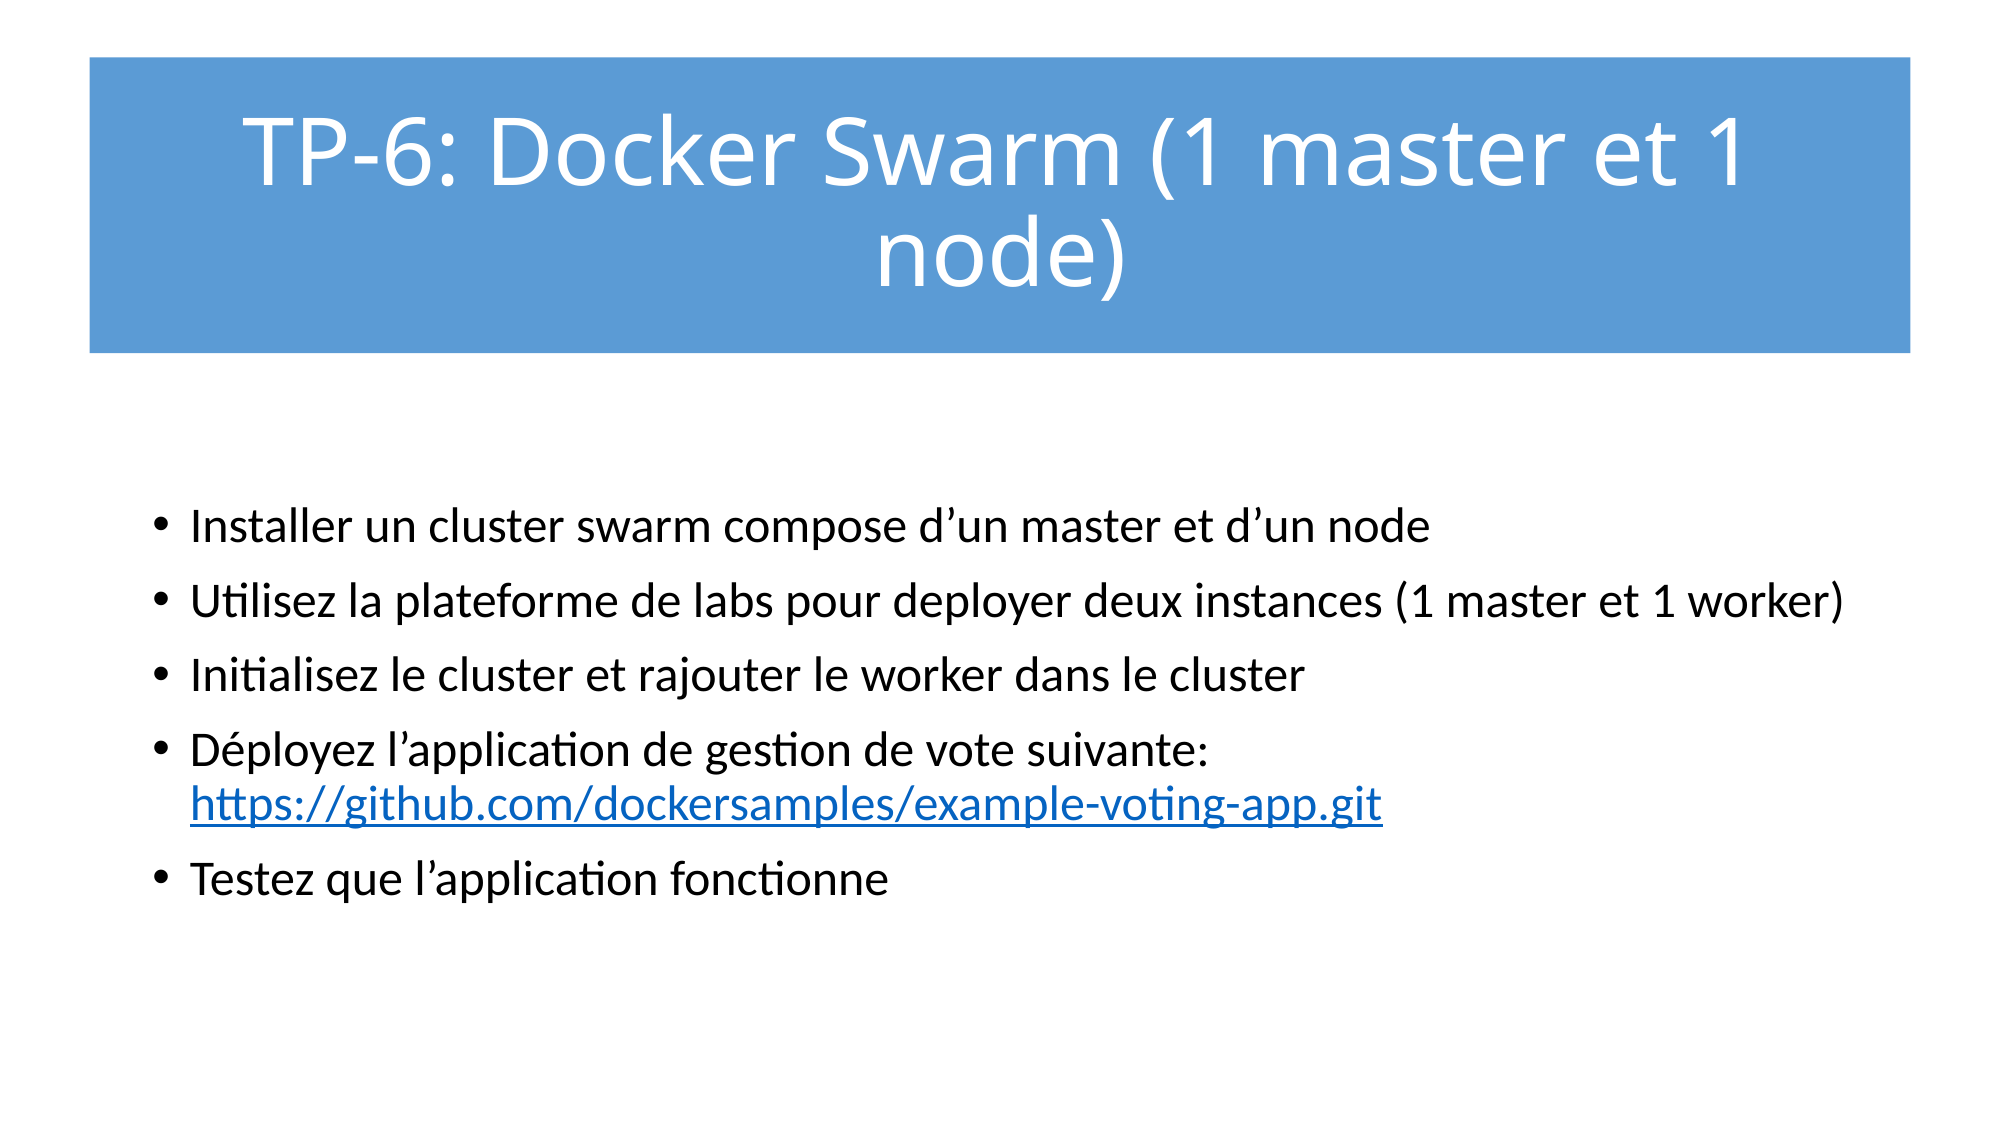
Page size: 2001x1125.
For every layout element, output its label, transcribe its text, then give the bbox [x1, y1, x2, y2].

title TP-6: Docker Swarm (1 master et 1 node) [137, 96, 1863, 314]
list Installer un cluster swarm compose d’un master et d’un node Utilisez la plateforme de labs pour deployer deux instances (1 master et 1 worker) Initialisez le cluster et rajouter le worker dans le cluster Déployez l’application de gestion de vote suivante: https://github.com/dockersamples/example-voting-app.git Testez que l’application fonctionne [137, 392, 1863, 1014]
text_box [89, 56, 1911, 354]
